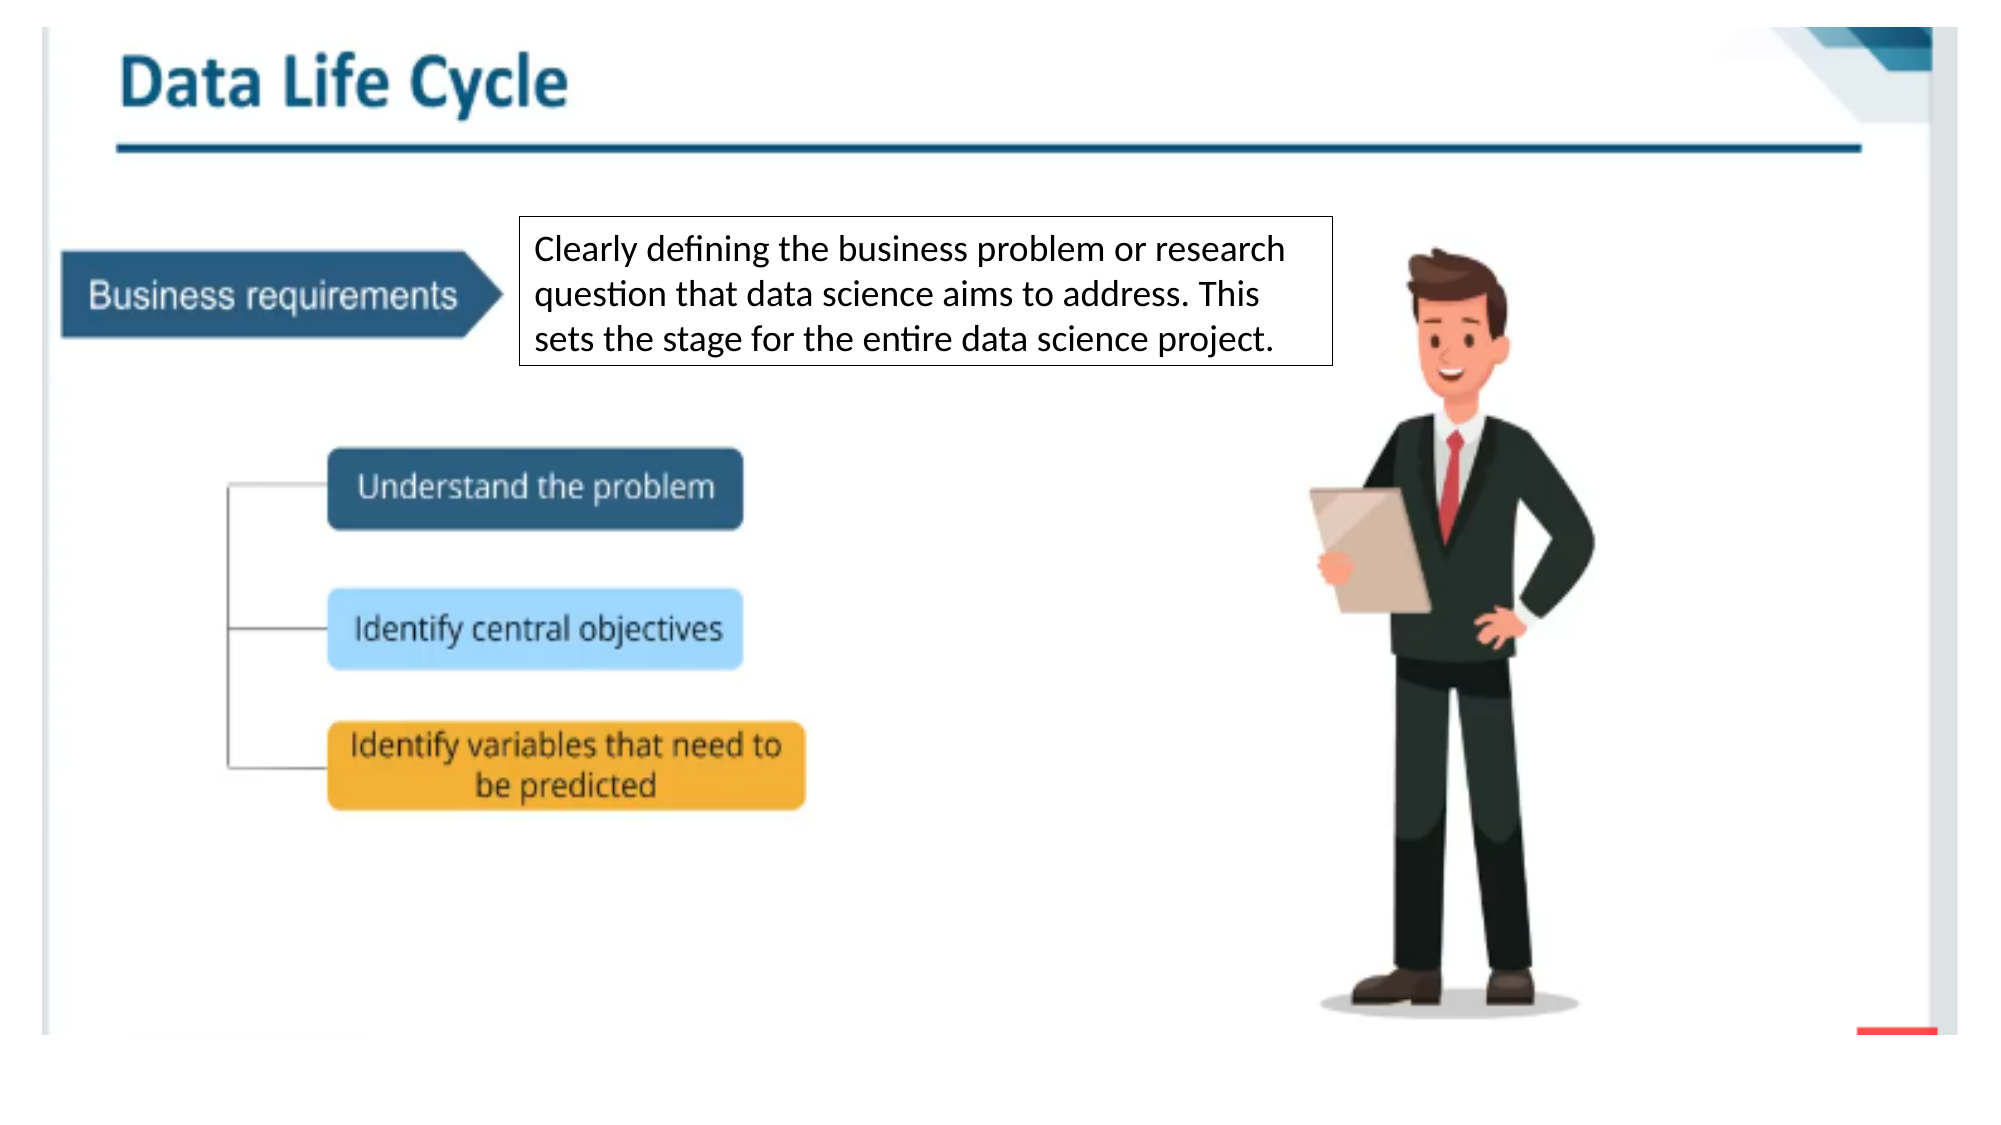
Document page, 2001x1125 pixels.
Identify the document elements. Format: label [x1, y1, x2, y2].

list [42, 27, 1958, 1035]
